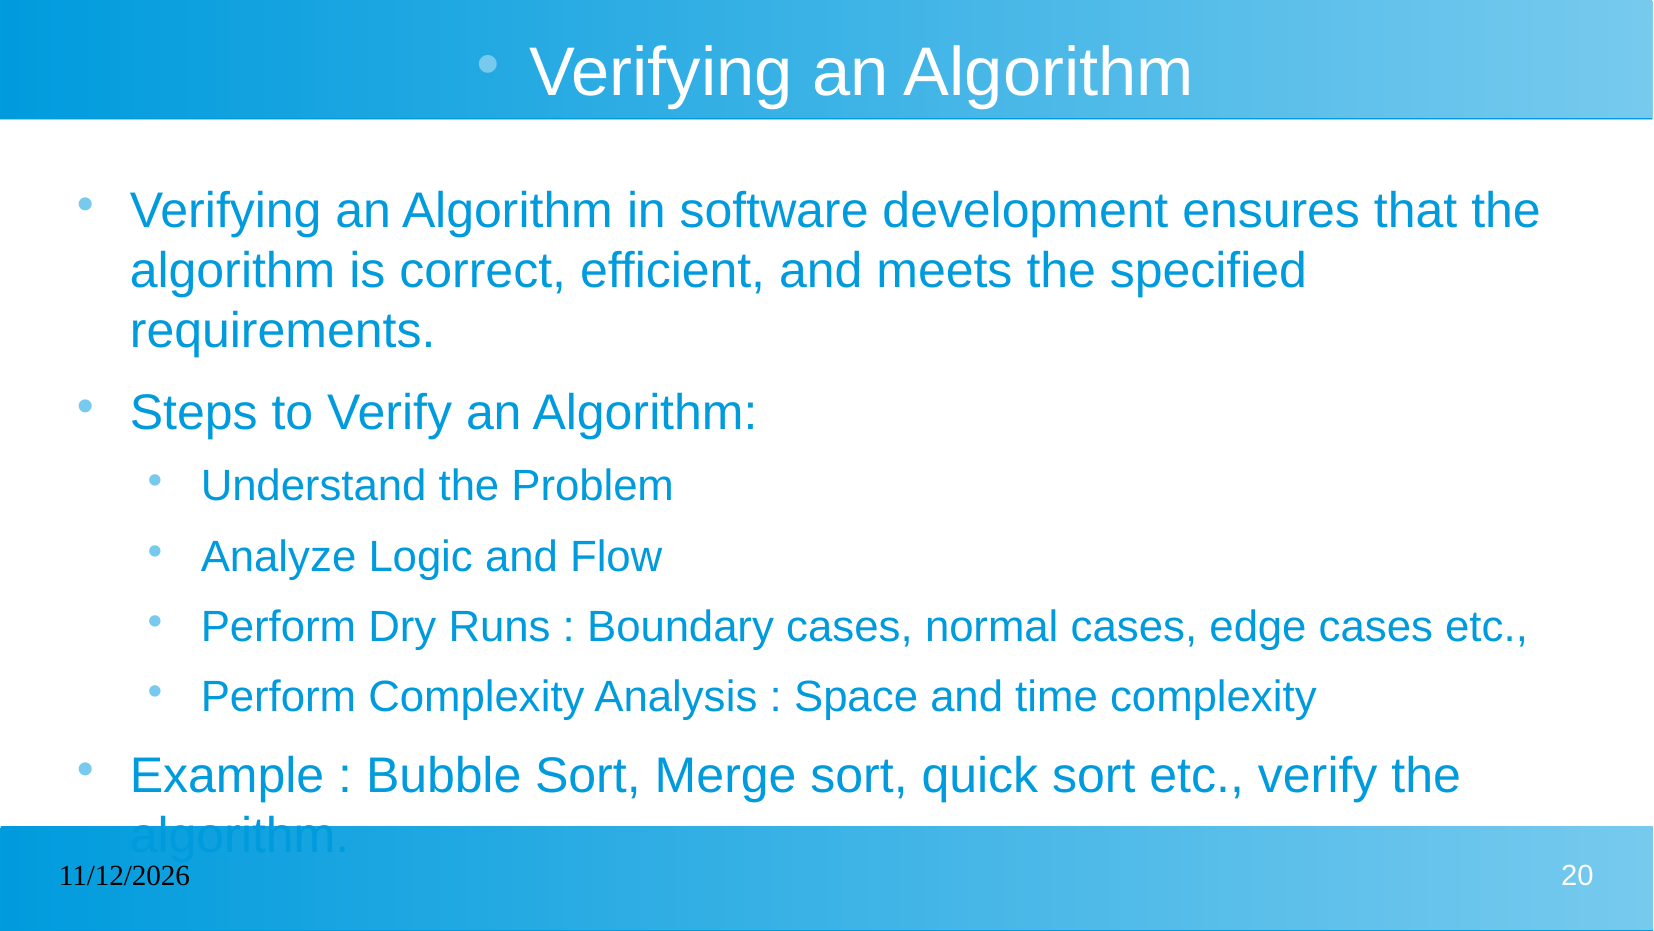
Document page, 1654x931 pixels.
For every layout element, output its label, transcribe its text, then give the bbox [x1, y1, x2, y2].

title Verifying an Algorithm [59, 29, 1594, 108]
slide_number 20 [1210, 856, 1594, 915]
list Verifying an Algorithm in software development ensures that the algorithm is correct, efficient, and meets the specified requirements. Steps to Verify an Algorithm: Understand the Problem Analyze Logic and Flow Perform Dry Runs : Boundary cases, normal cases, edge cases etc., Perform Complexity Analysis : Space and time complexity Example : Bubble Sort, Merge sort, quick sort etc., verify the algorithm. [59, 177, 1594, 767]
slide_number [59, 856, 443, 915]
